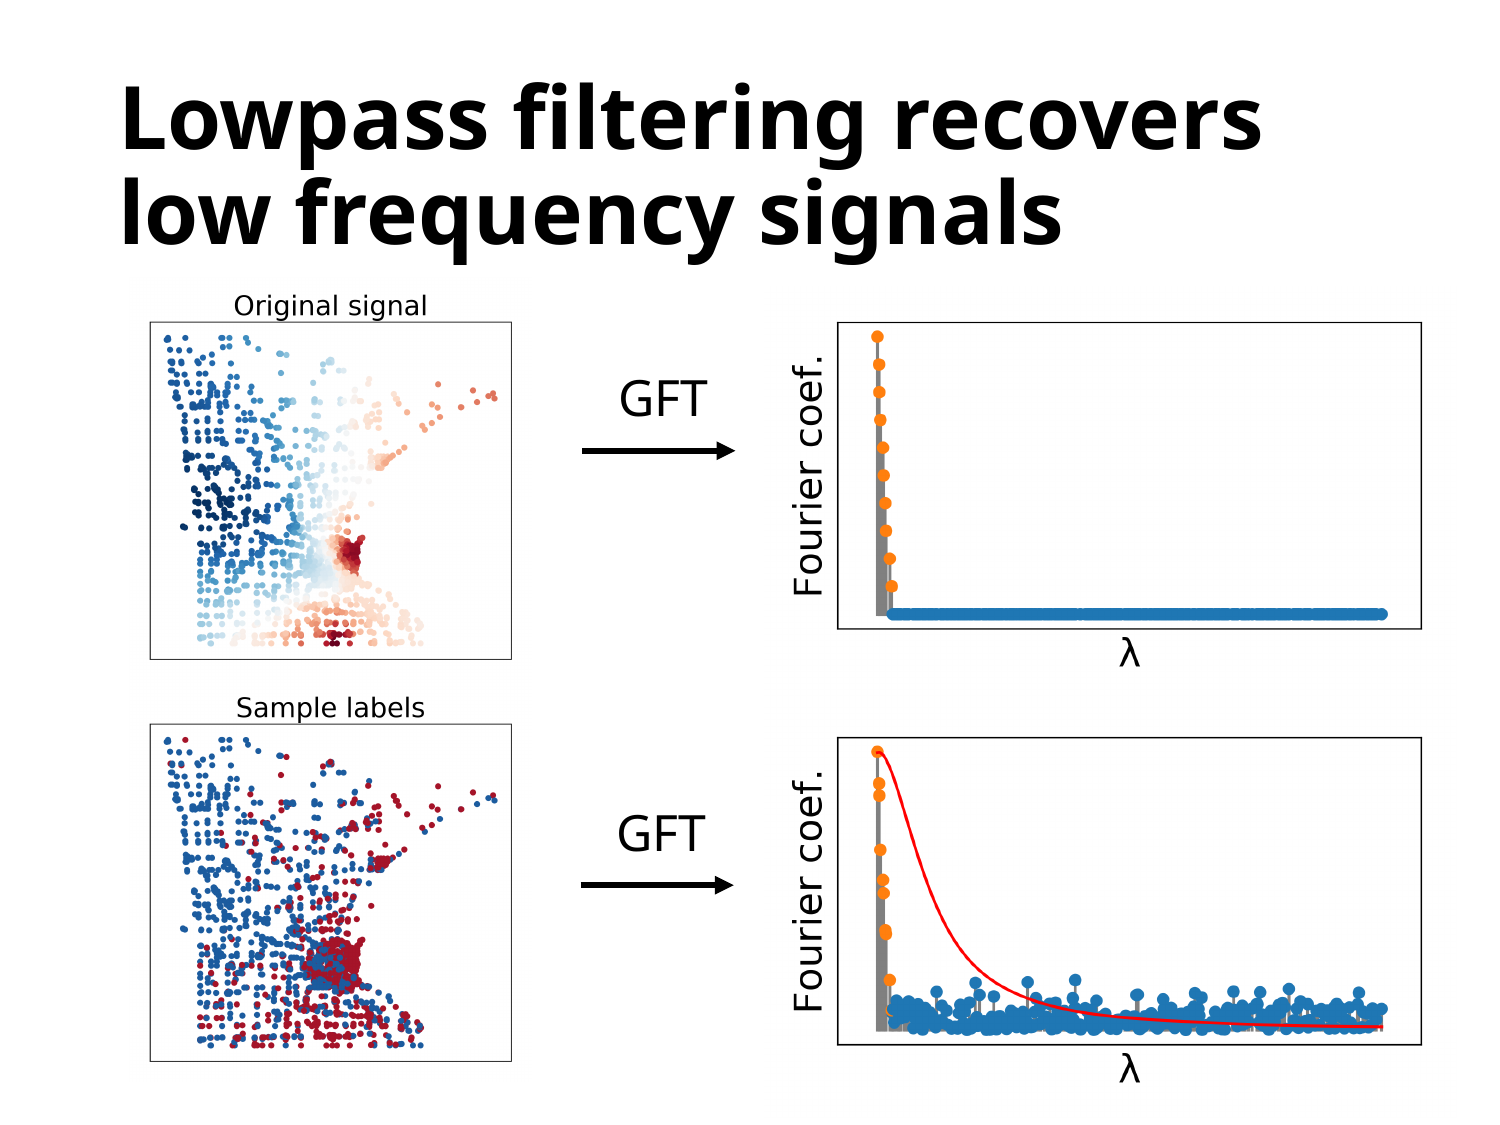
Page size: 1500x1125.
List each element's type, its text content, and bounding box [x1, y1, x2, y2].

text_box GFT [603, 359, 724, 435]
picture [129, 679, 532, 1082]
text_box GFT [601, 793, 722, 869]
picture [764, 286, 1457, 1118]
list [129, 277, 532, 679]
title Lowpass filtering recovers low frequency signals [103, 59, 1397, 278]
